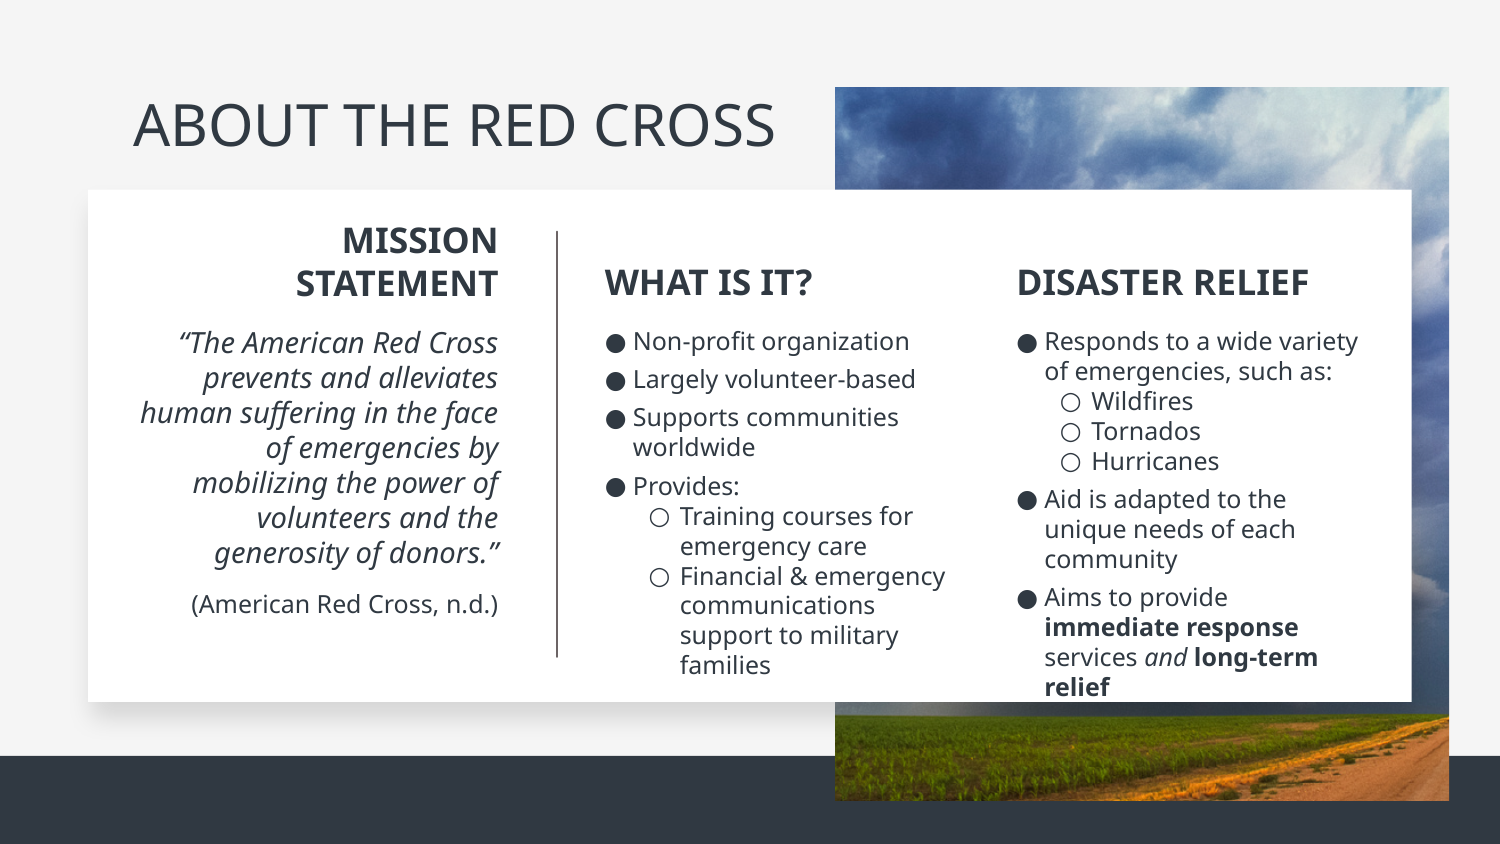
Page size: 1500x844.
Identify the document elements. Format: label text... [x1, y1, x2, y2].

text_box [88, 189, 829, 702]
subtitle MISSION STATEMENT [118, 231, 514, 319]
subtitle WHAT IS IT? [589, 231, 829, 319]
subtitle Non-profit organization Largely volunteer-based Supports communities worldwide Provides: Training courses for emergency care Financial & emergency communications support to military families [589, 319, 829, 685]
subtitle “The American Red Cross prevents and alleviates human suffering in the face of emergencies by mobilizing the power of volunteers and the generosity of donors.” (American Red Cross, n.d.) [118, 319, 514, 651]
title ABOUT THE RED CROSS [118, 72, 1382, 167]
picture [834, 87, 1450, 801]
